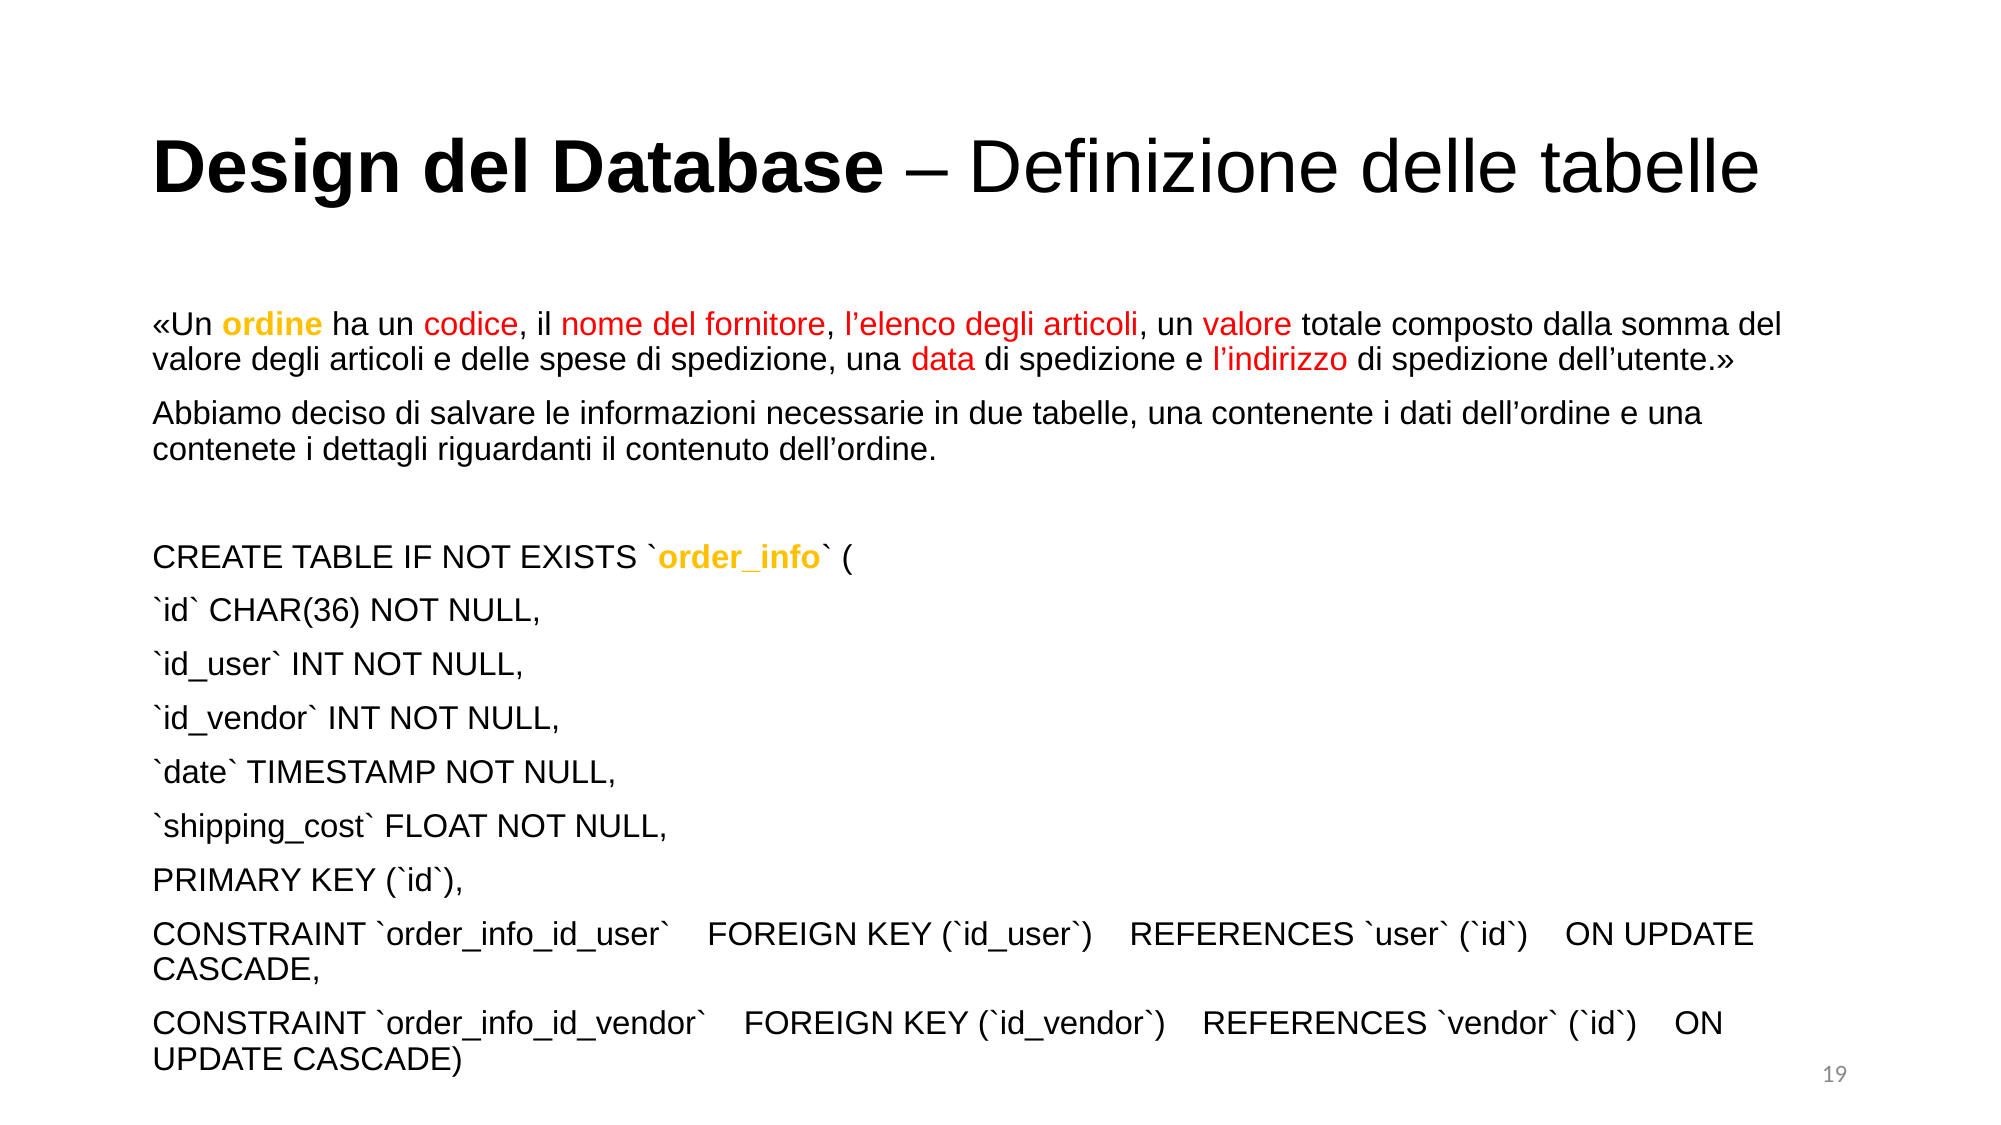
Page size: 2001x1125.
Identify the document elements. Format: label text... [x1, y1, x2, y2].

title Design del Database – Definizione delle tabelle [137, 59, 1863, 278]
slide_number 19 [1412, 1042, 1863, 1103]
list «Un ordine ha un codice, il nome del fornitore, l’elenco degli articoli, un valore totale composto dalla somma del valore degli articoli e delle spese di spedizione, una data di spedizione e l’indirizzo di spedizione dell’utente.» Abbiamo deciso di salvare le informazioni necessarie in due tabelle, una contenente i dati dell’ordine e una contenete i dettagli riguardanti il contenuto dell’ordine. CREATE TABLE IF NOT EXISTS `order_info` ( `id` CHAR(36) NOT NULL, `id_user` INT NOT NULL, `id_vendor` INT NOT NULL, `date` TIMESTAMP NOT NULL, `shipping_cost` FLOAT NOT NULL, PRIMARY KEY (`id`), CONSTRAINT `order_info_id_user` FOREIGN KEY (`id_user`) REFERENCES `user` (`id`) ON UPDATE CASCADE, CONSTRAINT `order_info_id_vendor` FOREIGN KEY (`id_vendor`) REFERENCES `vendor` (`id`) ON UPDATE CASCADE) [137, 299, 1863, 1094]
